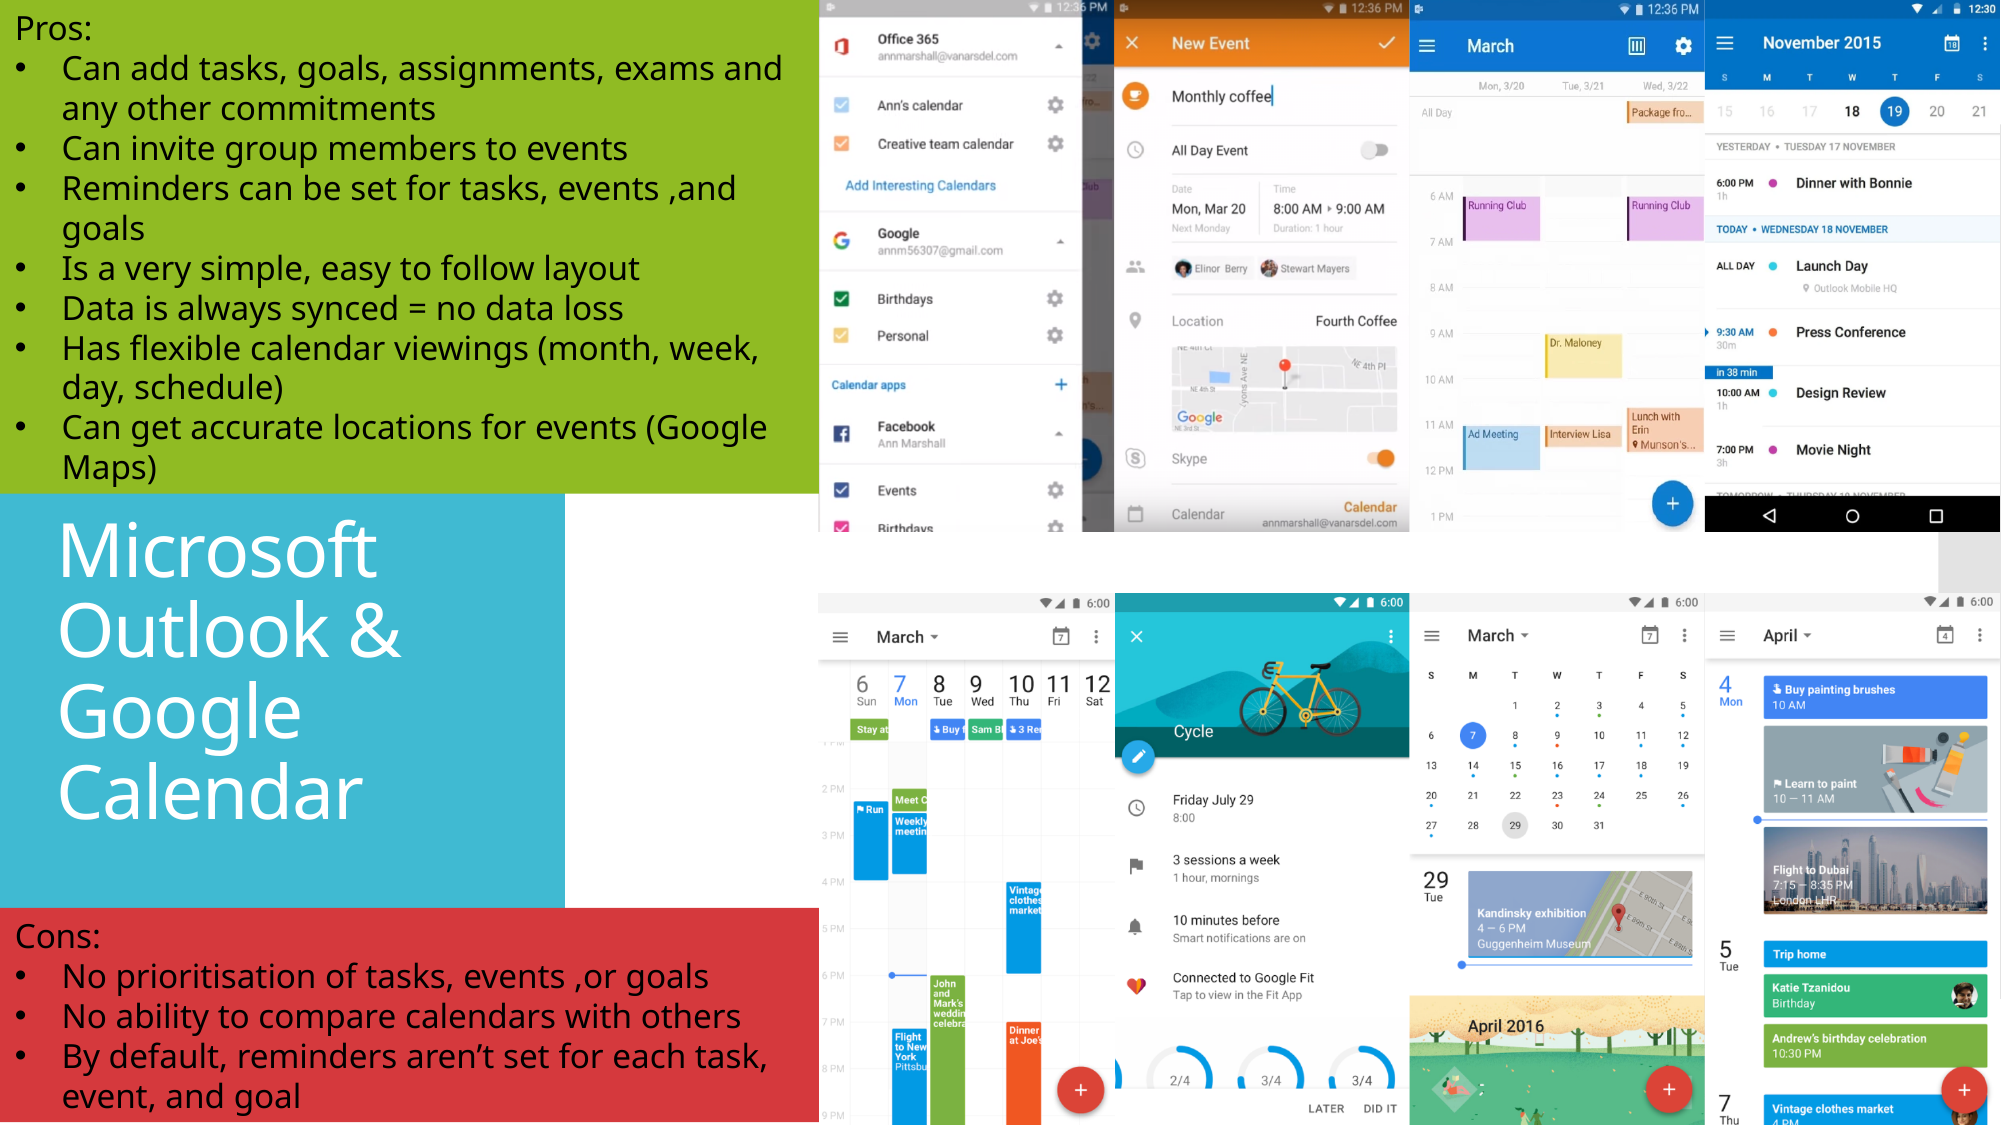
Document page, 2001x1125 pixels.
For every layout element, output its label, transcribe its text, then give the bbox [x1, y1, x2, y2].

picture [1843, 1107, 1853, 1113]
picture [1115, 593, 2000, 1125]
picture [1885, 1106, 1893, 1113]
picture [1788, 1106, 1812, 1115]
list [818, 593, 1115, 1125]
title Microsoft Outlook & Google Calendar [41, 494, 525, 907]
picture [1820, 1105, 1840, 1113]
text_box Cons: No prioritisation of tasks, events ,or goals No ability to compare calendars with others By default, reminders aren’t set for each task, event, and goal [0, 907, 818, 1123]
picture [1778, 1105, 1787, 1112]
picture [1858, 1105, 1882, 1113]
picture [818, 0, 2000, 533]
text_box Pros: Can add tasks, goals, assignments, exams and any other commitments Can invite group members to events Reminders can be set for tasks, events ,and goals Is a very simple, easy to follow layout Data is always synced = no data loss Has flexible calendar viewings (month, week, day, schedule) Can get accurate locations for events (Google Maps) [0, 0, 818, 494]
